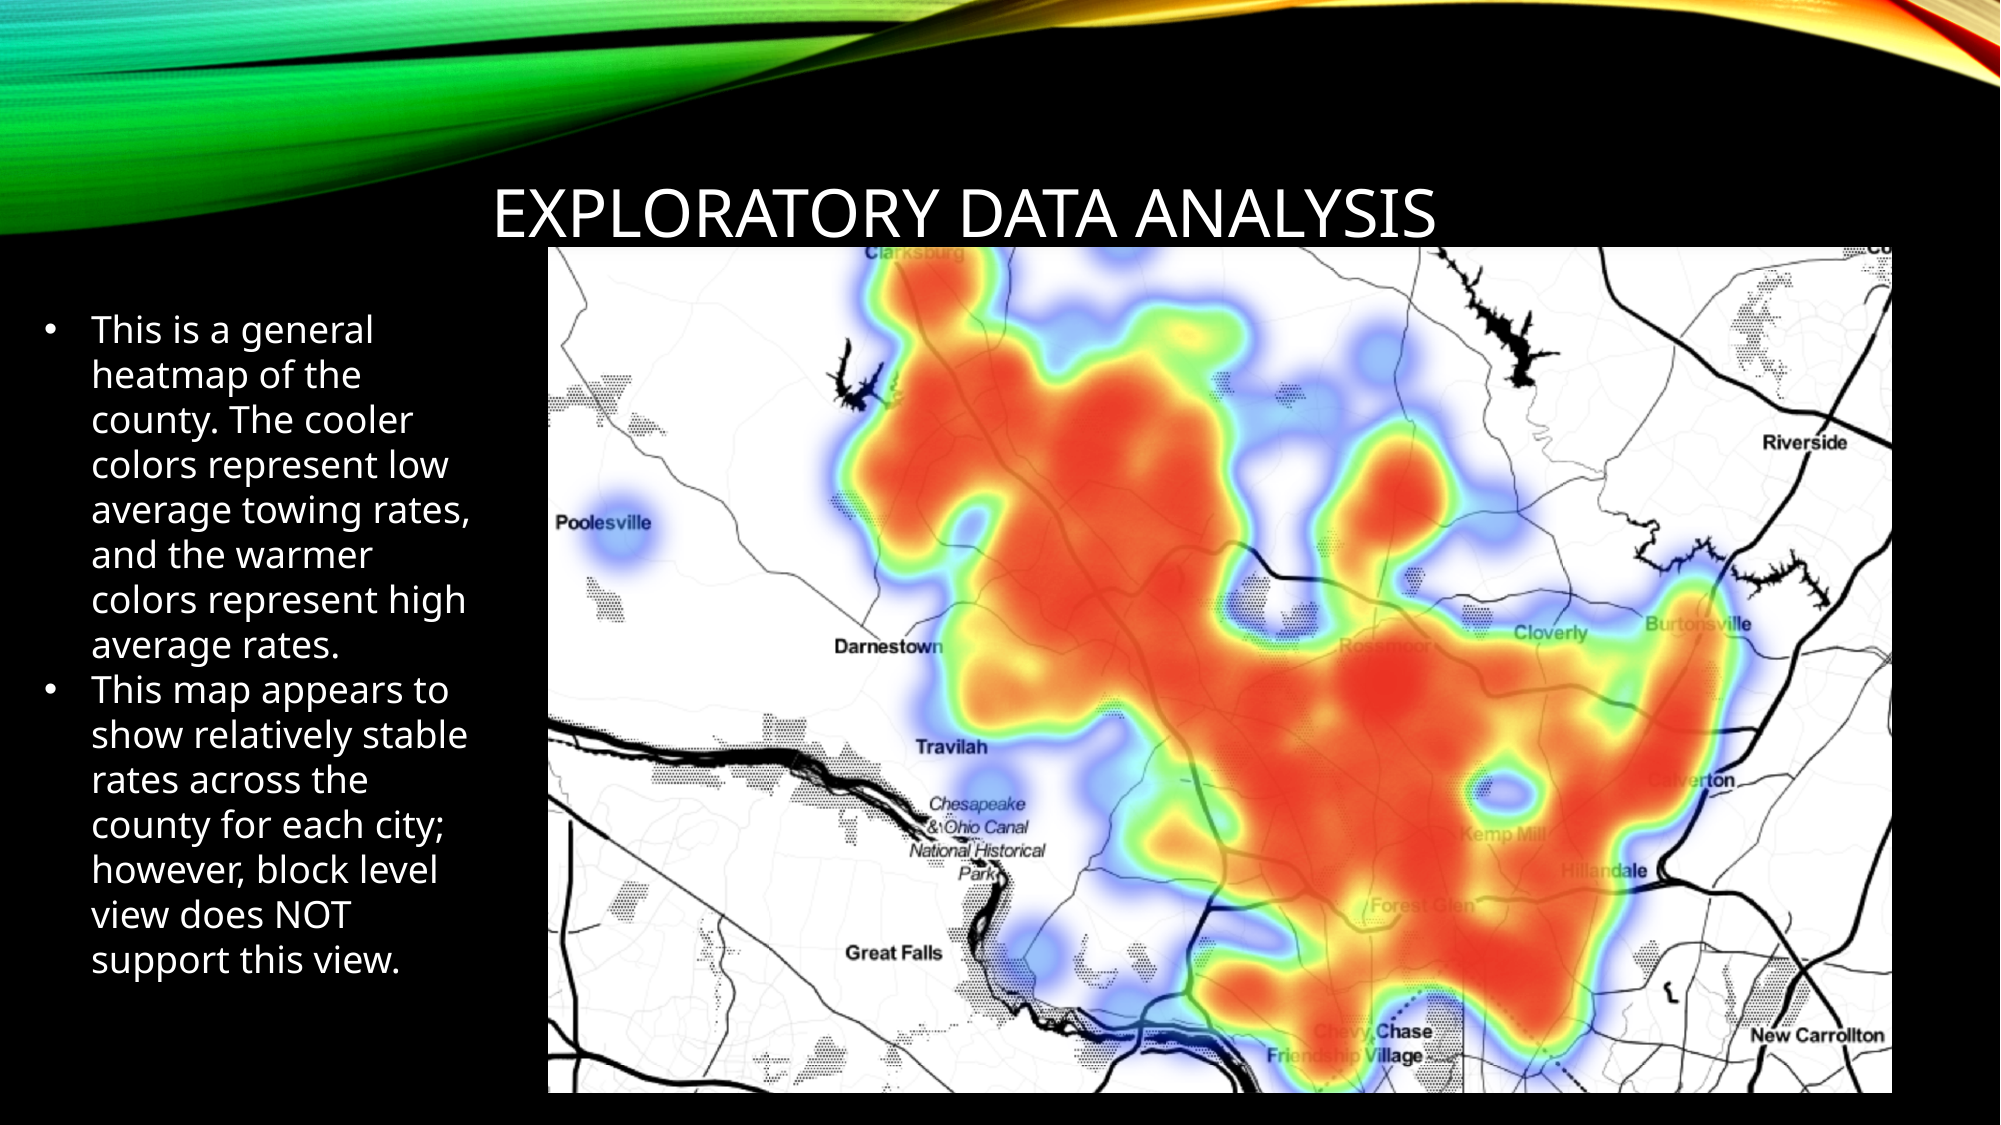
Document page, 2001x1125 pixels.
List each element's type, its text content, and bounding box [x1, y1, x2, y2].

title EXPLORATORY DATA ANALYSIS [70, 137, 1860, 295]
picture [0, 0, 2000, 237]
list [548, 247, 1892, 1094]
text_box This is a general heatmap of the county. The cooler colors represent low average towing rates, and the warmer colors represent high average rates. This map appears to show relatively stable rates across the county for each city; however, block level view does NOT support this view. [29, 298, 489, 988]
